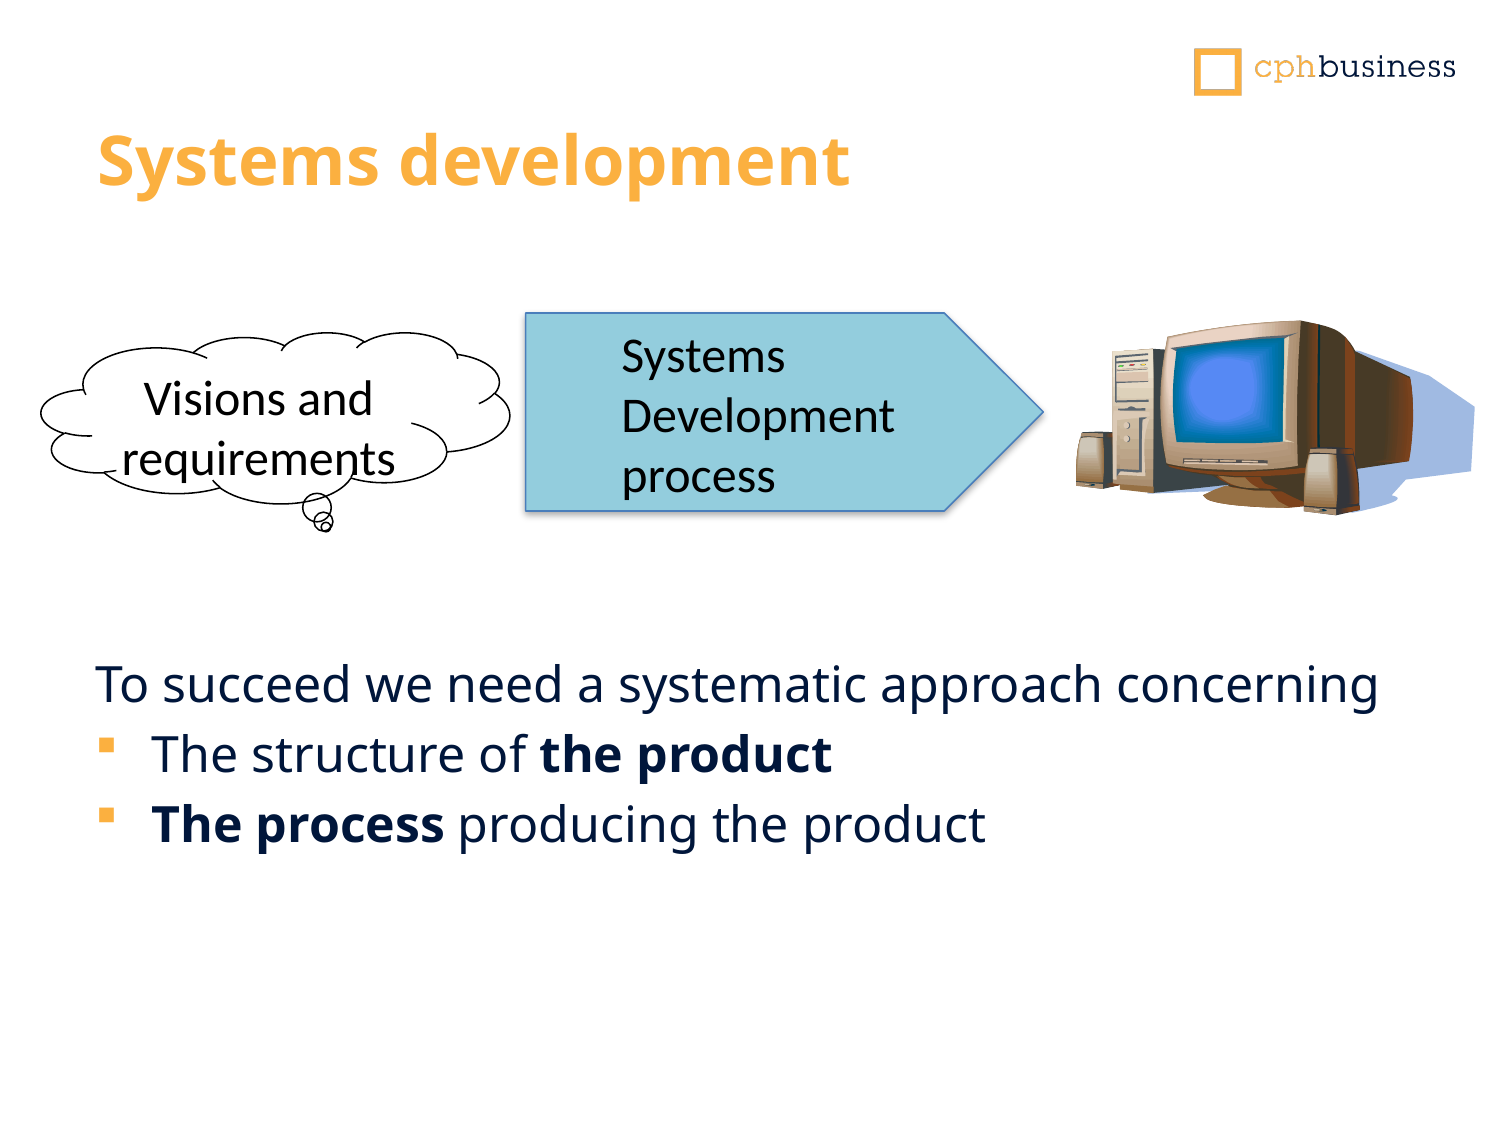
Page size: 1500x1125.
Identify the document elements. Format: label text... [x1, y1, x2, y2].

text_box [524, 312, 947, 512]
text_box Visions and requirements [40, 332, 510, 532]
list To succeed we need a systematic approach concerning The structure of the product The process producing the product [81, 645, 1408, 969]
text_box Systems Development process [606, 314, 1044, 510]
picture [1075, 320, 1475, 516]
picture [1147, 1, 1500, 143]
list Systems development [83, 109, 1411, 298]
